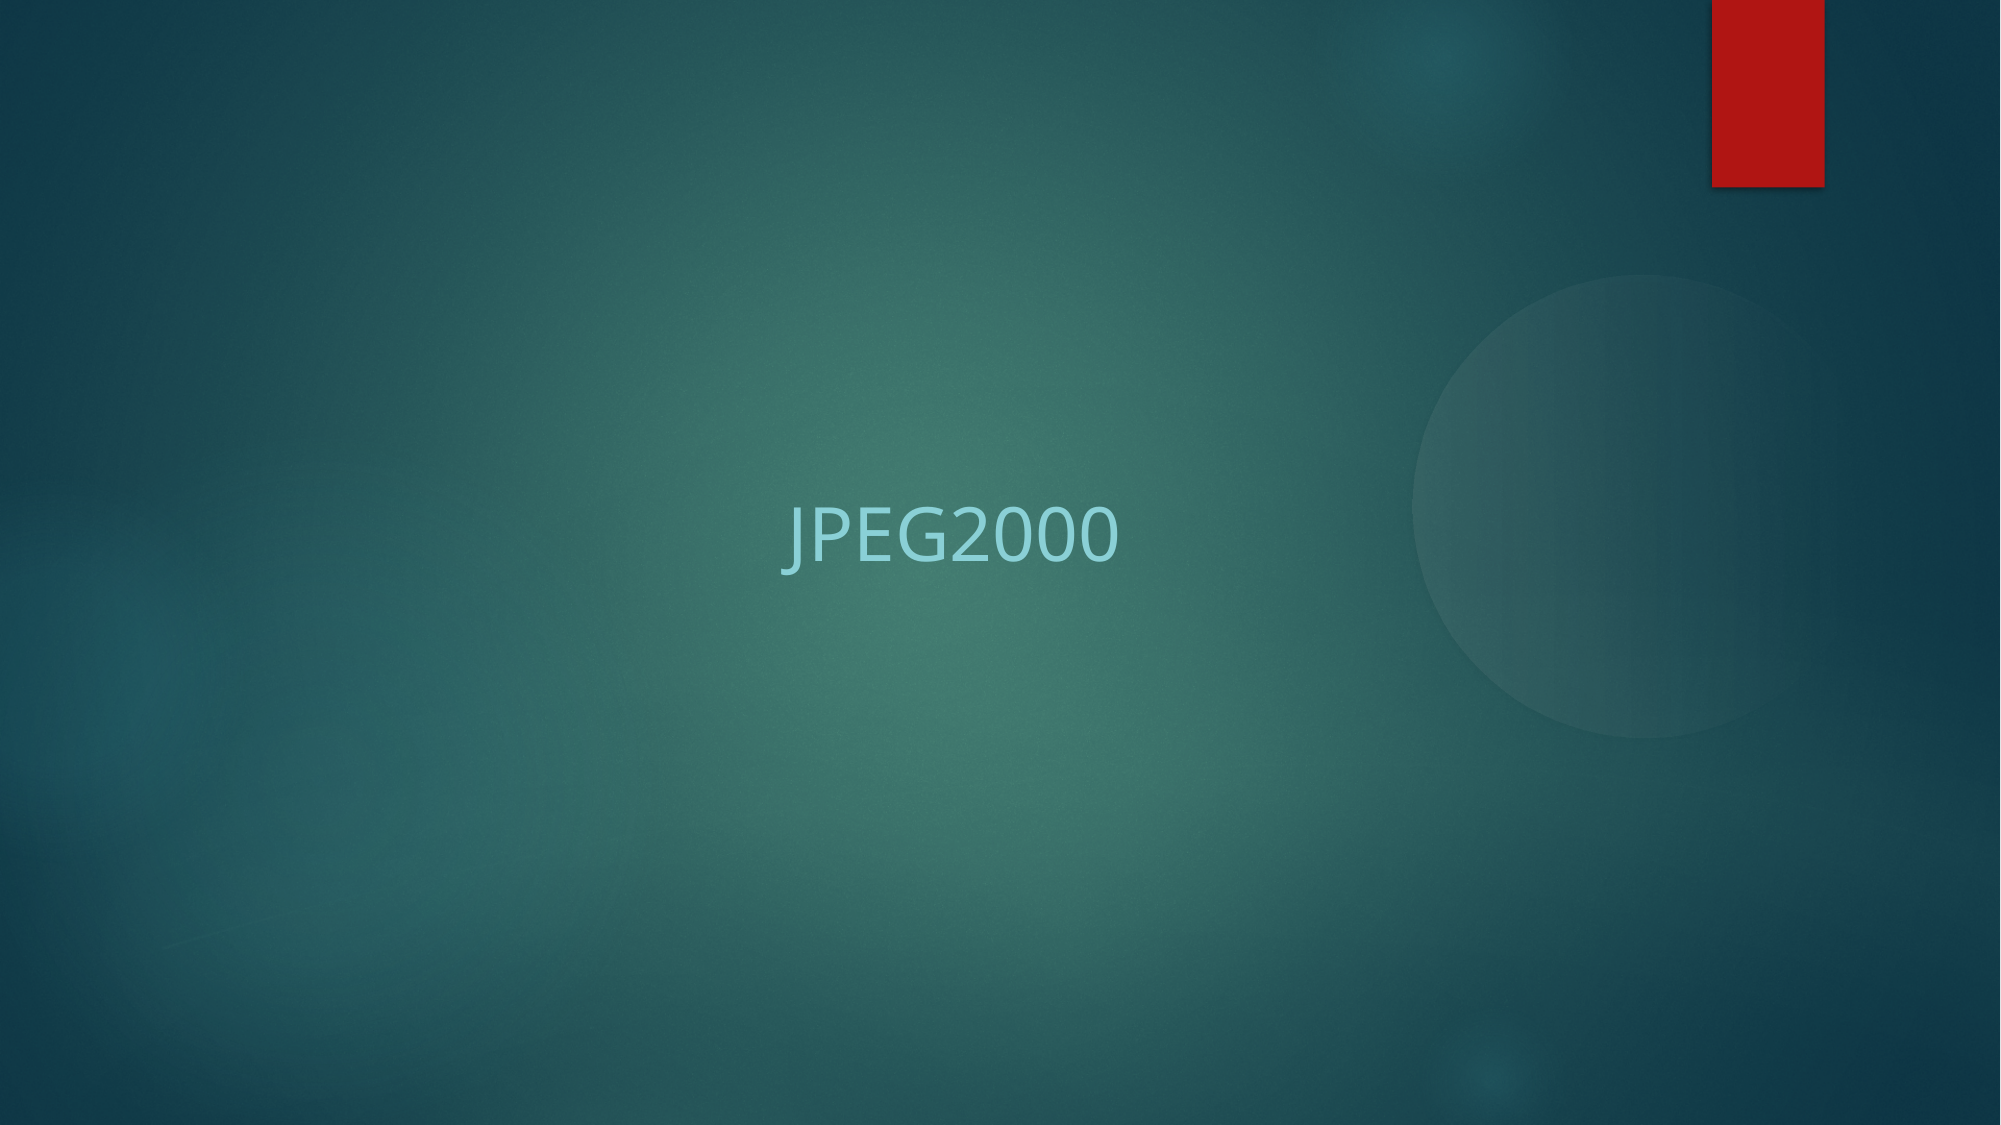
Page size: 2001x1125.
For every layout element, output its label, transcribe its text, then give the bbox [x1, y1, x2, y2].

text_box JPEG2000 [230, 473, 1679, 615]
picture [0, 0, 2001, 1125]
